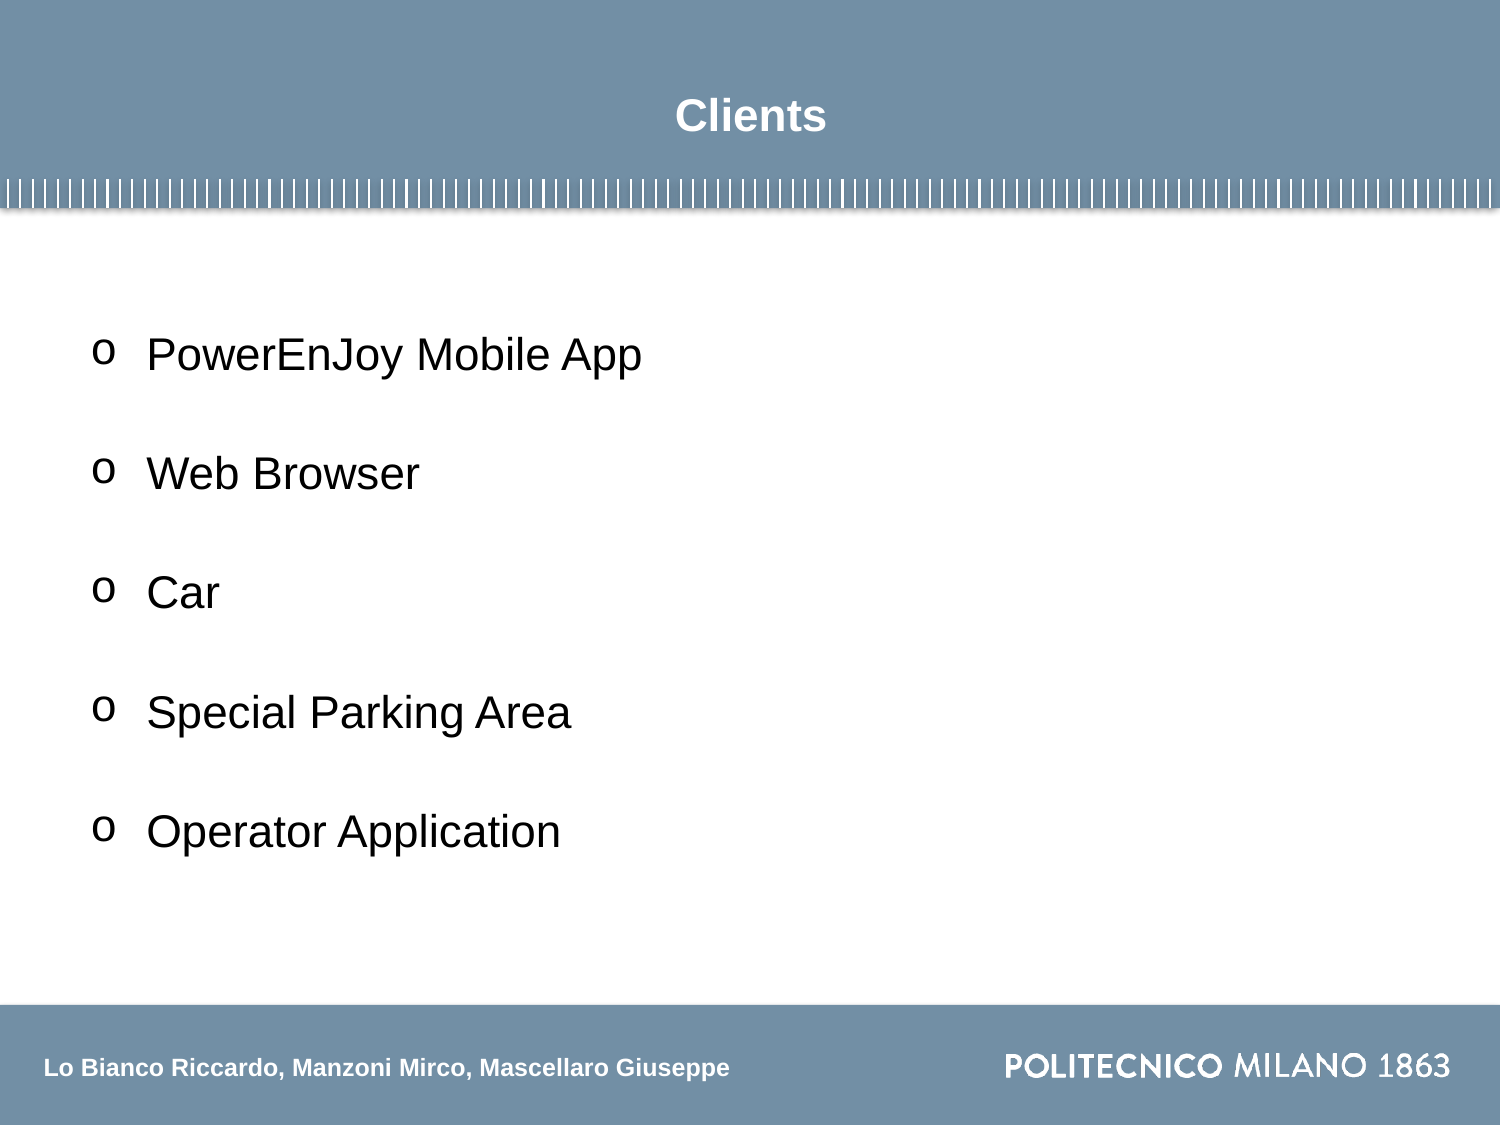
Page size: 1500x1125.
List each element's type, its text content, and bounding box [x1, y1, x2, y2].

picture [999, 1041, 1456, 1089]
title Clients [47, 22, 1455, 161]
list PowerEnJoy Mobile App Web Browser Car Special Parking Area Operator Application [75, 262, 1441, 1005]
